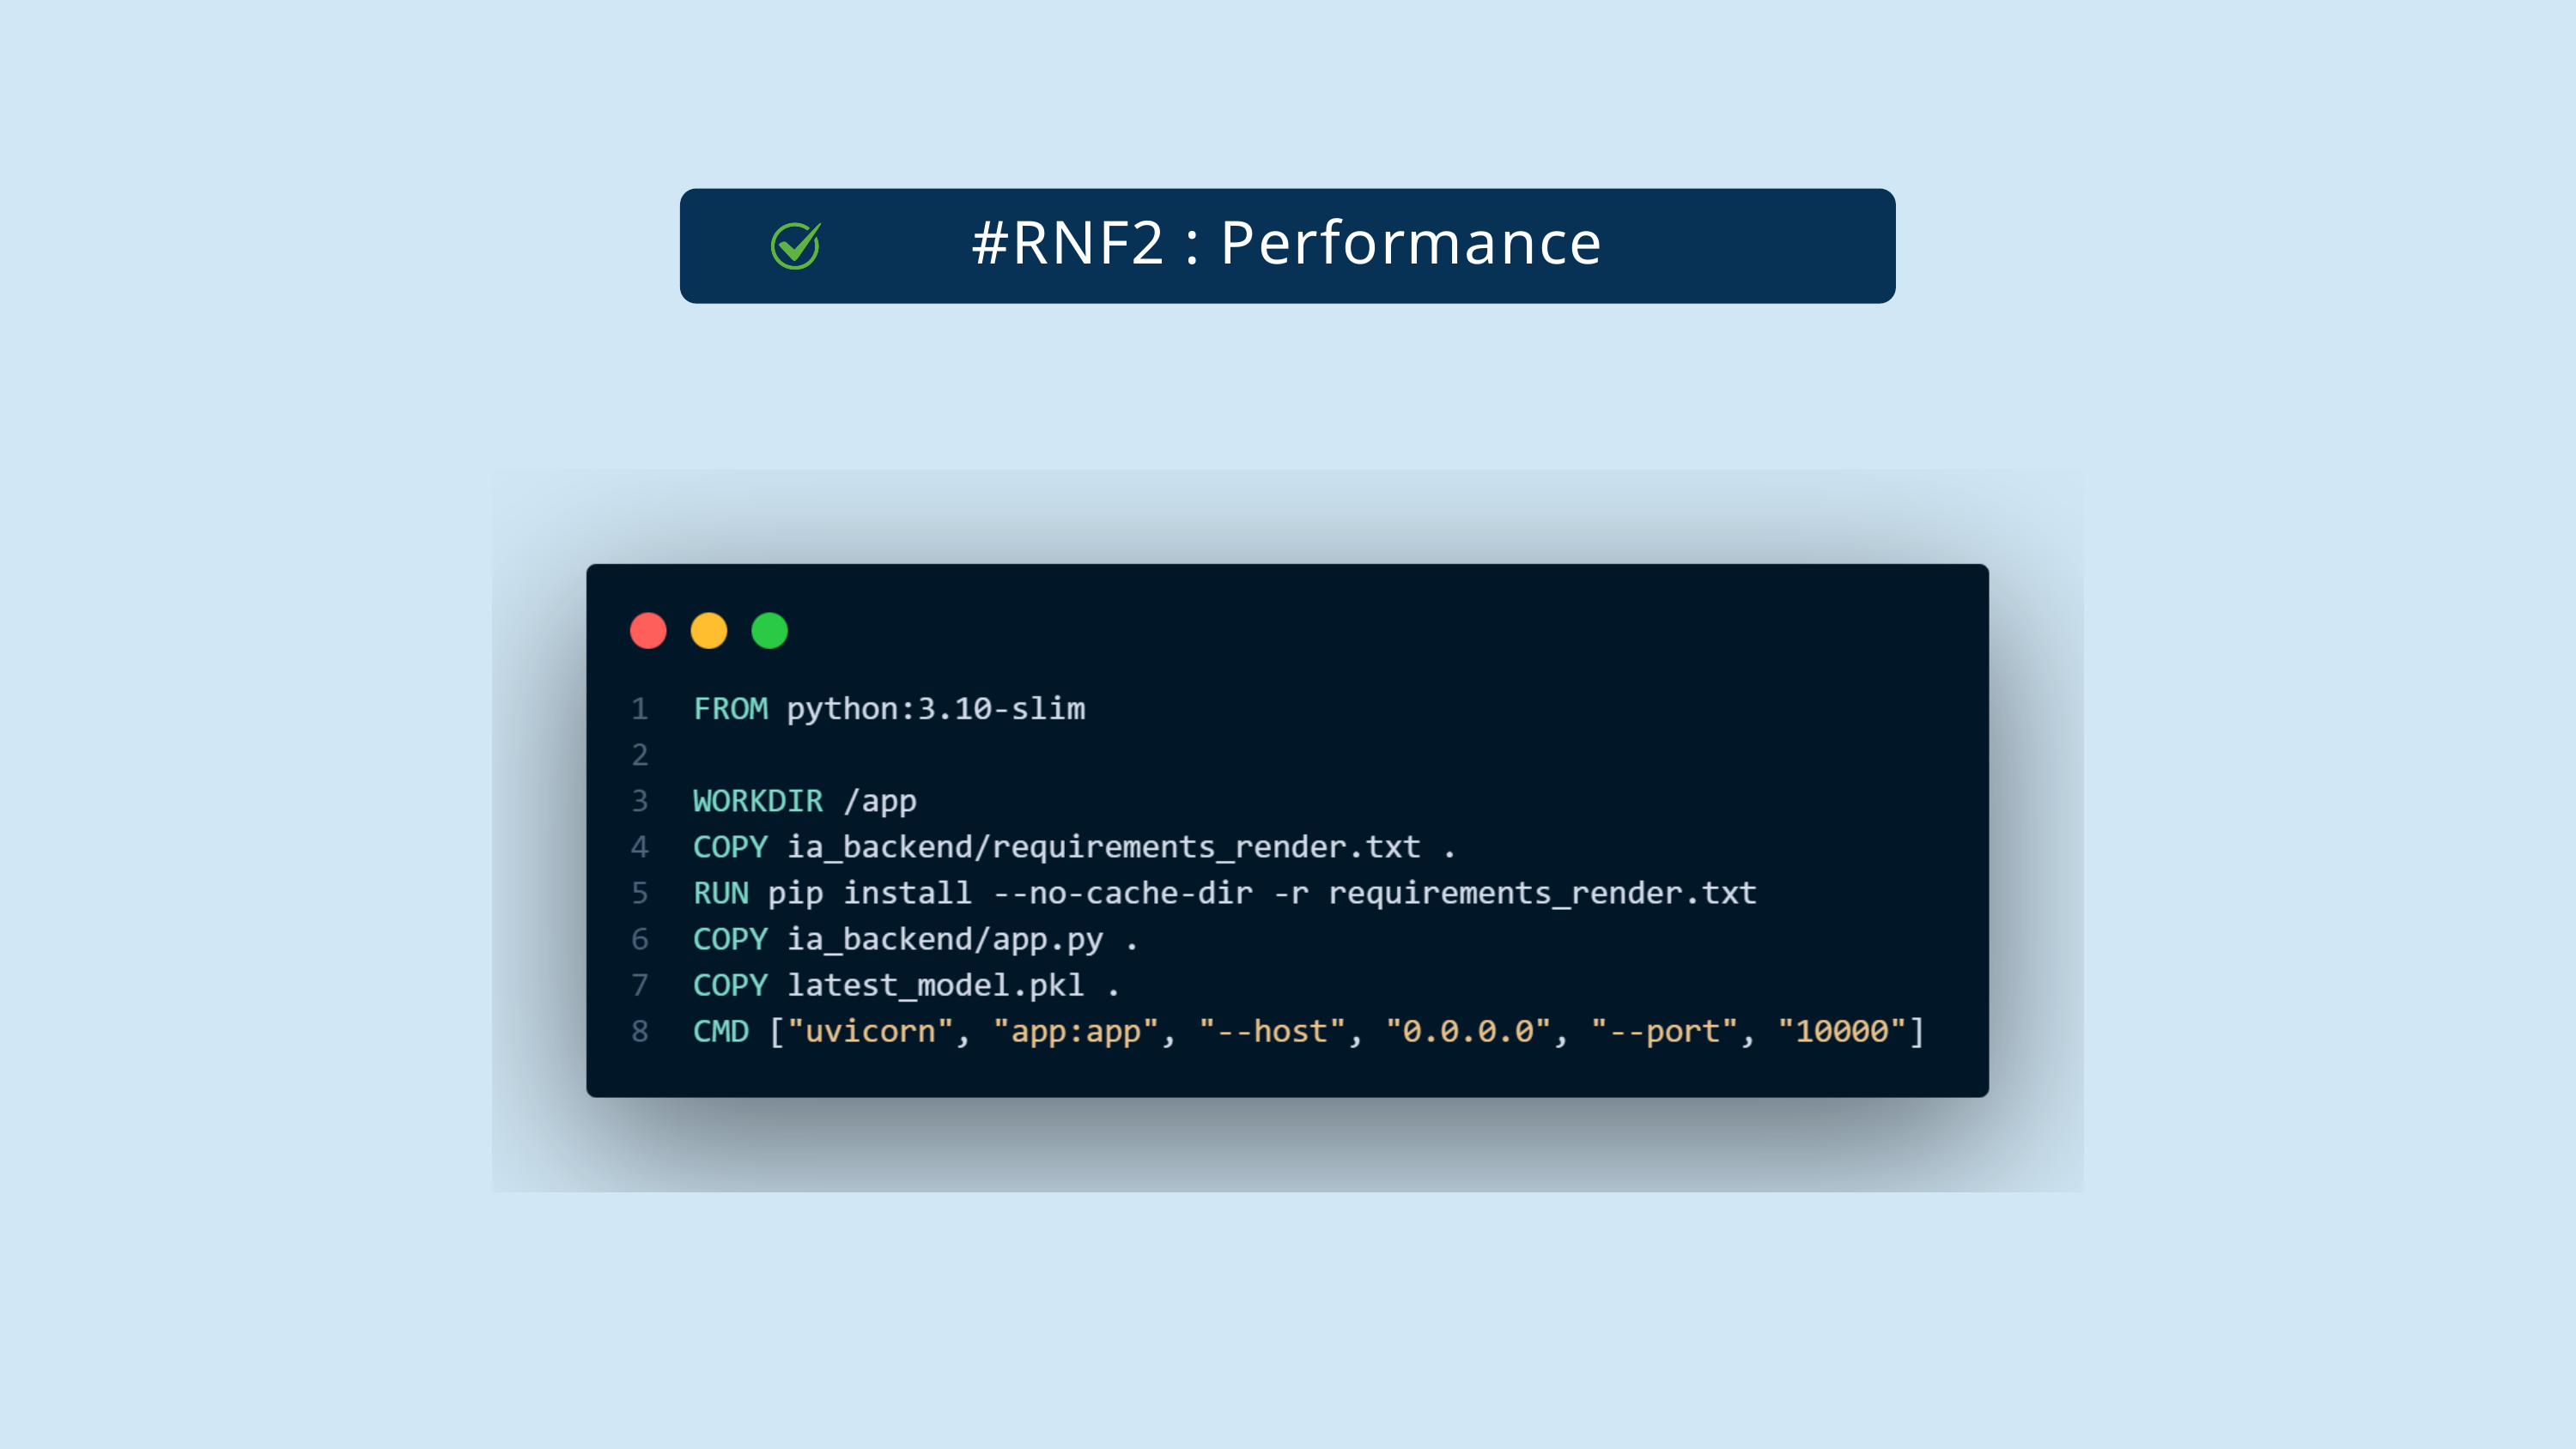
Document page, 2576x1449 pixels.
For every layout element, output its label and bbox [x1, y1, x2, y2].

text_box [679, 188, 1897, 304]
text_box [0, 0, 2576, 1449]
